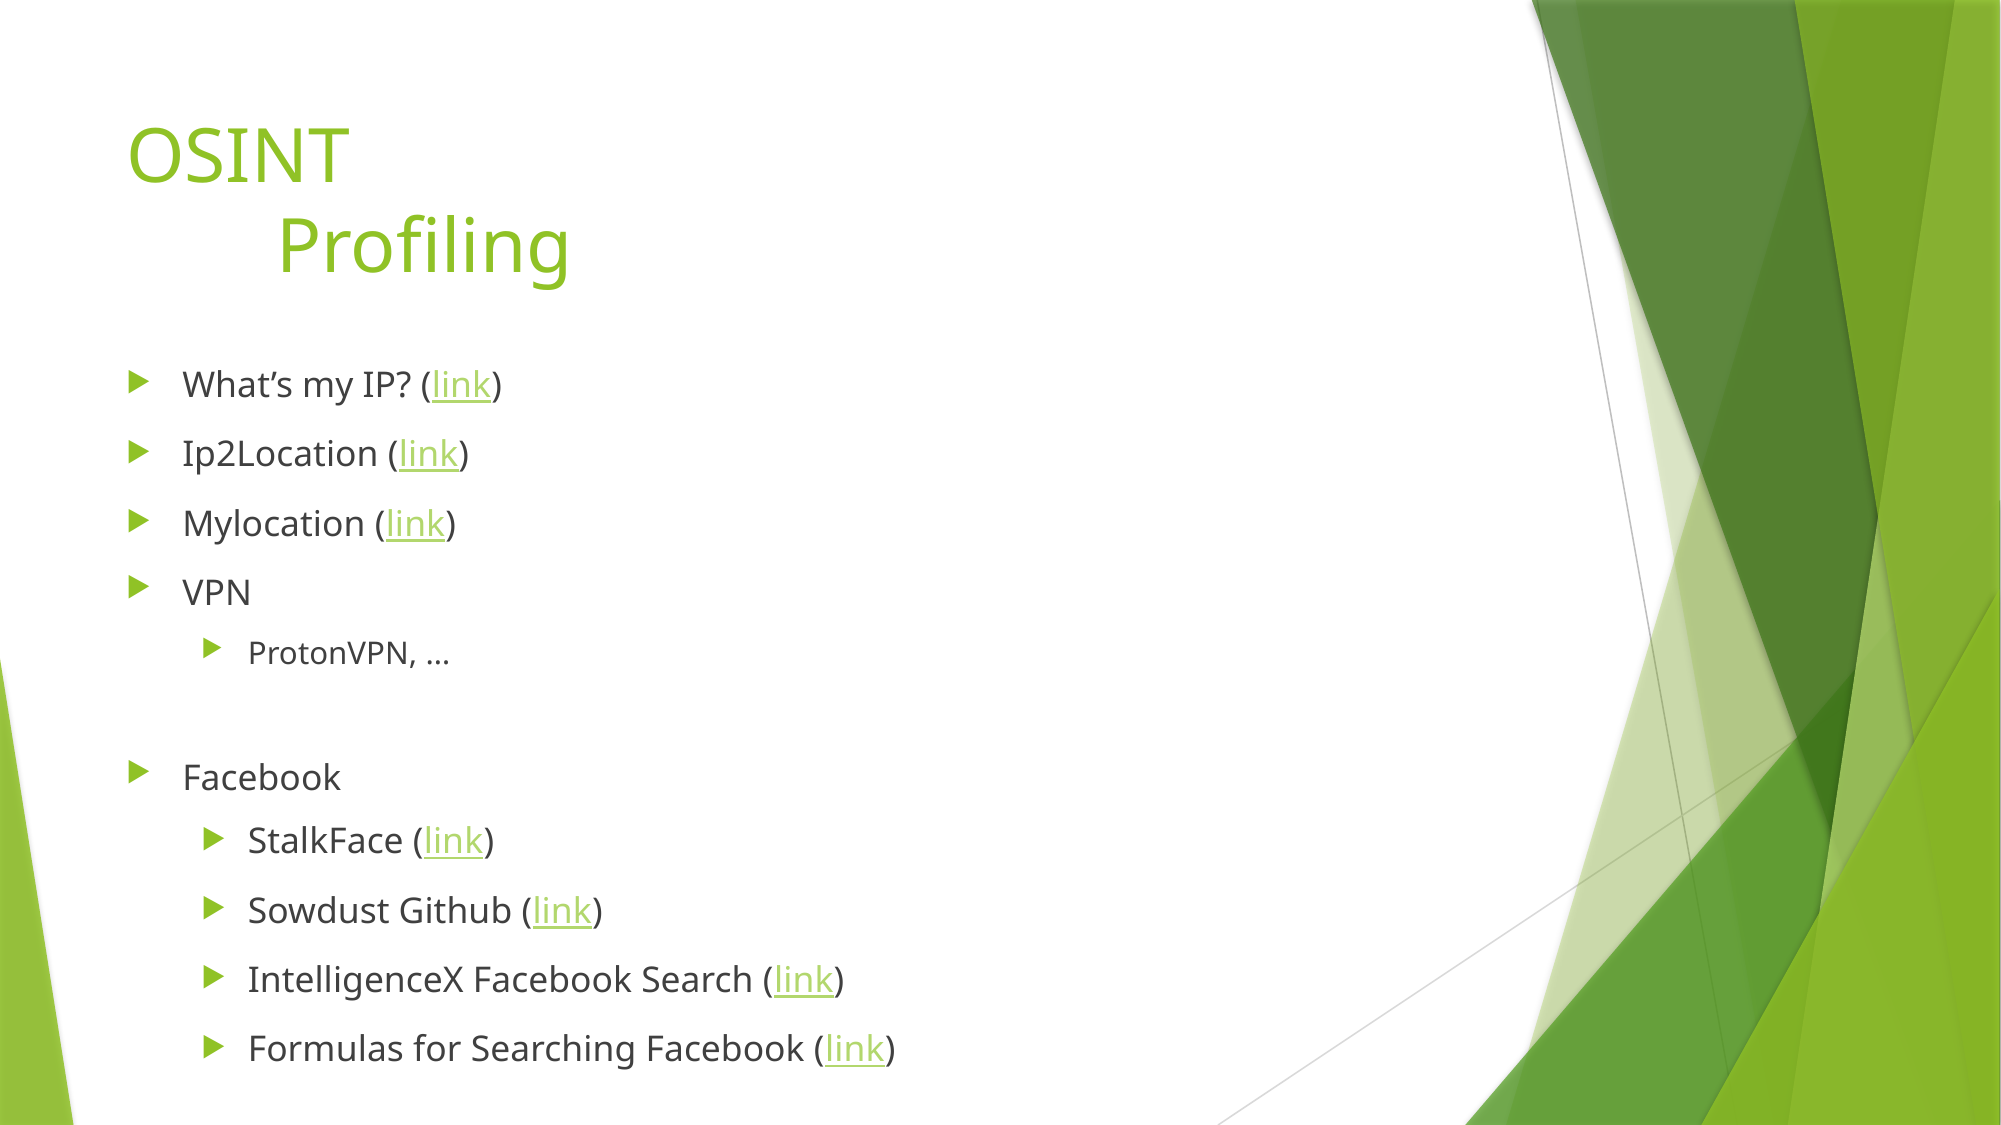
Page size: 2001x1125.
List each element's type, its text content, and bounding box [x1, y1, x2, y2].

title OSINT Profiling [111, 99, 1522, 317]
list What’s my IP? (link) Ip2Location (link) Mylocation (link) VPN ProtonVPN, … Facebook StalkFace (link) Sowdust Github (link) IntelligenceX Facebook Search (link) Formulas for Searching Facebook (link) [111, 354, 1522, 992]
